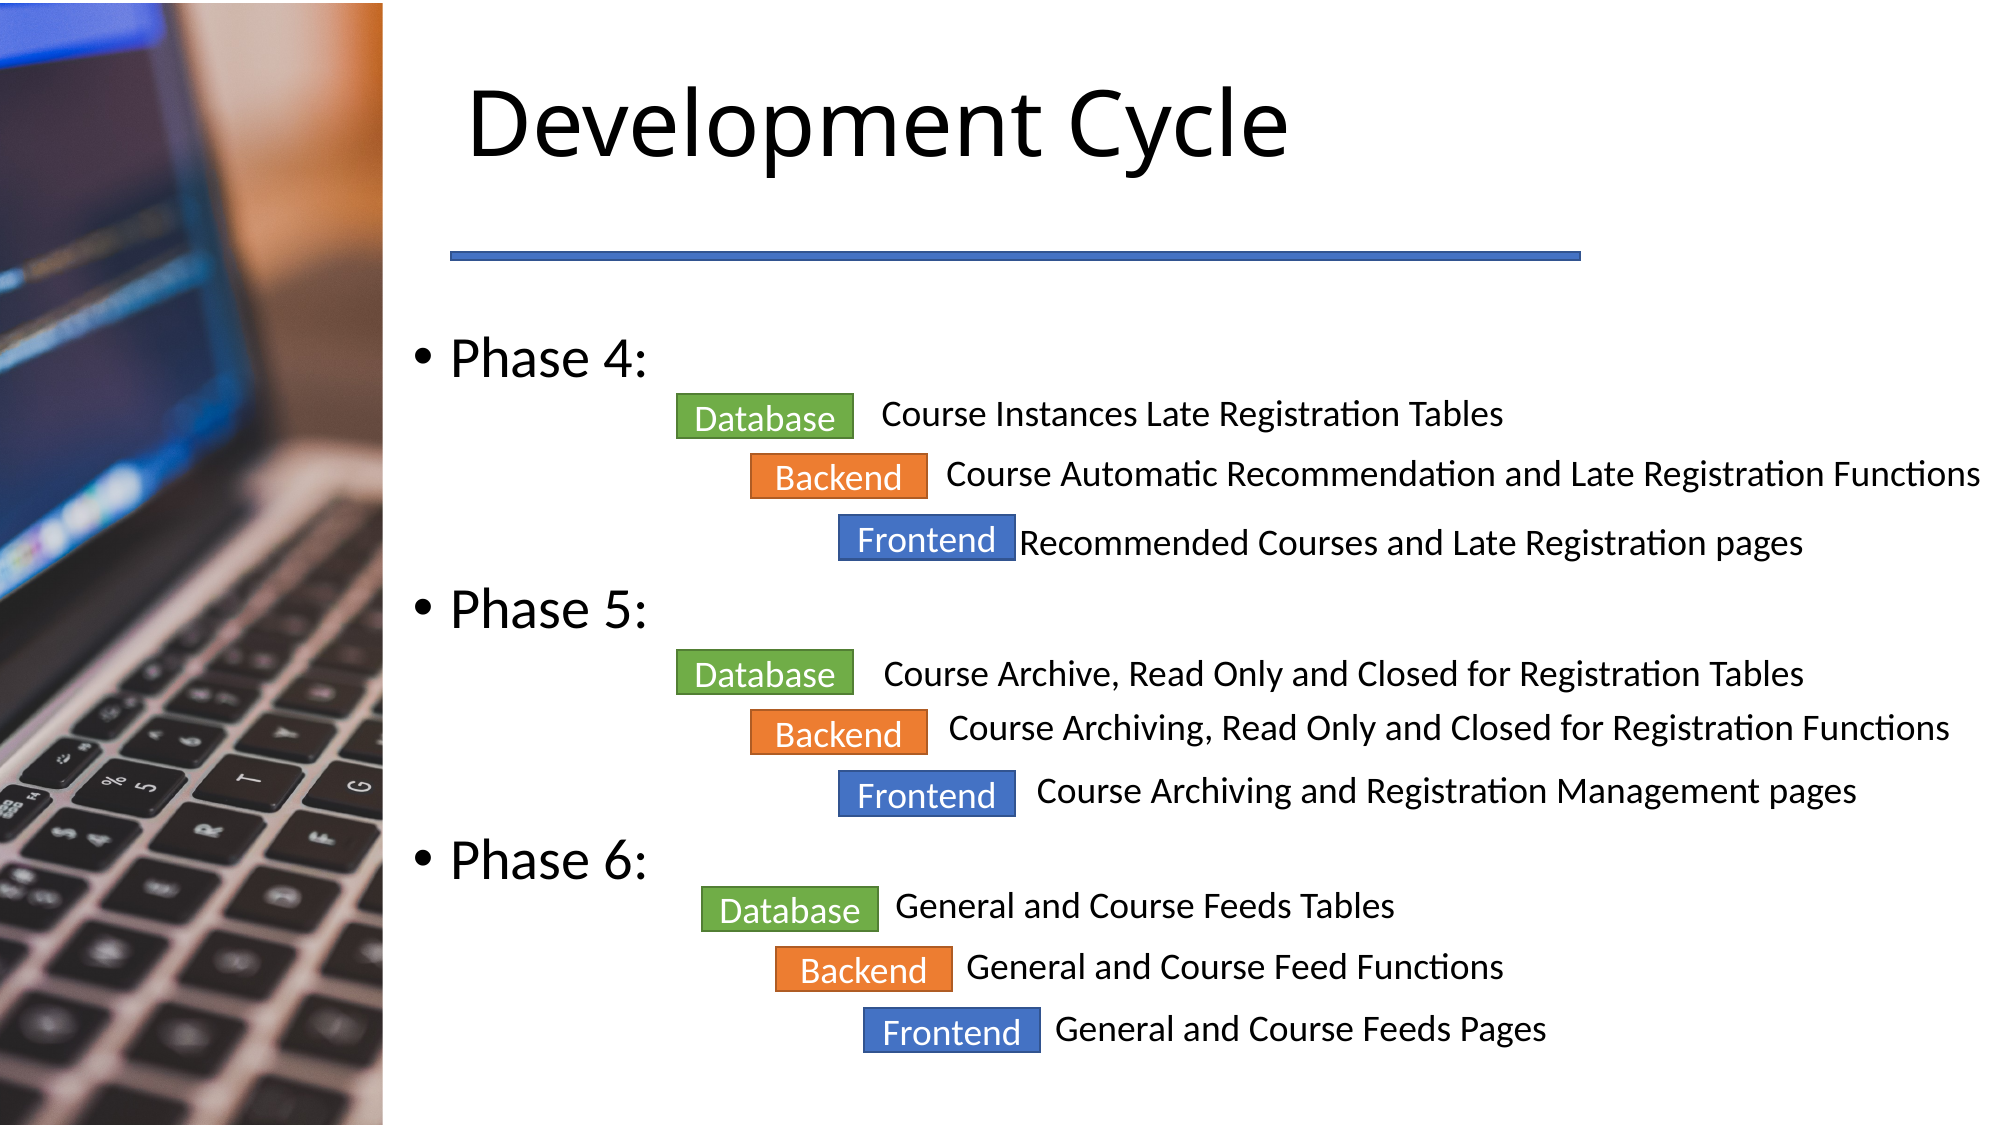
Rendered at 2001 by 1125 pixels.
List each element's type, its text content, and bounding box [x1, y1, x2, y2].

text_box Phase 4: Phase 5: Phase 6: [397, 319, 2000, 1034]
picture [0, 3, 383, 1125]
title Development Cycle [450, 18, 1959, 236]
text_box Database [676, 649, 854, 695]
text_box Database [701, 886, 879, 932]
text_box Backend [750, 453, 928, 499]
text_box Frontend [838, 514, 1016, 561]
text_box General and Course Feeds Pages [1040, 1034, 2000, 1057]
text_box Backend [775, 946, 953, 992]
text_box Backend [750, 709, 928, 755]
text_box Frontend [838, 770, 1016, 817]
text_box Database [676, 393, 854, 439]
text_box [450, 251, 1581, 261]
text_box Frontend [863, 1007, 1041, 1053]
